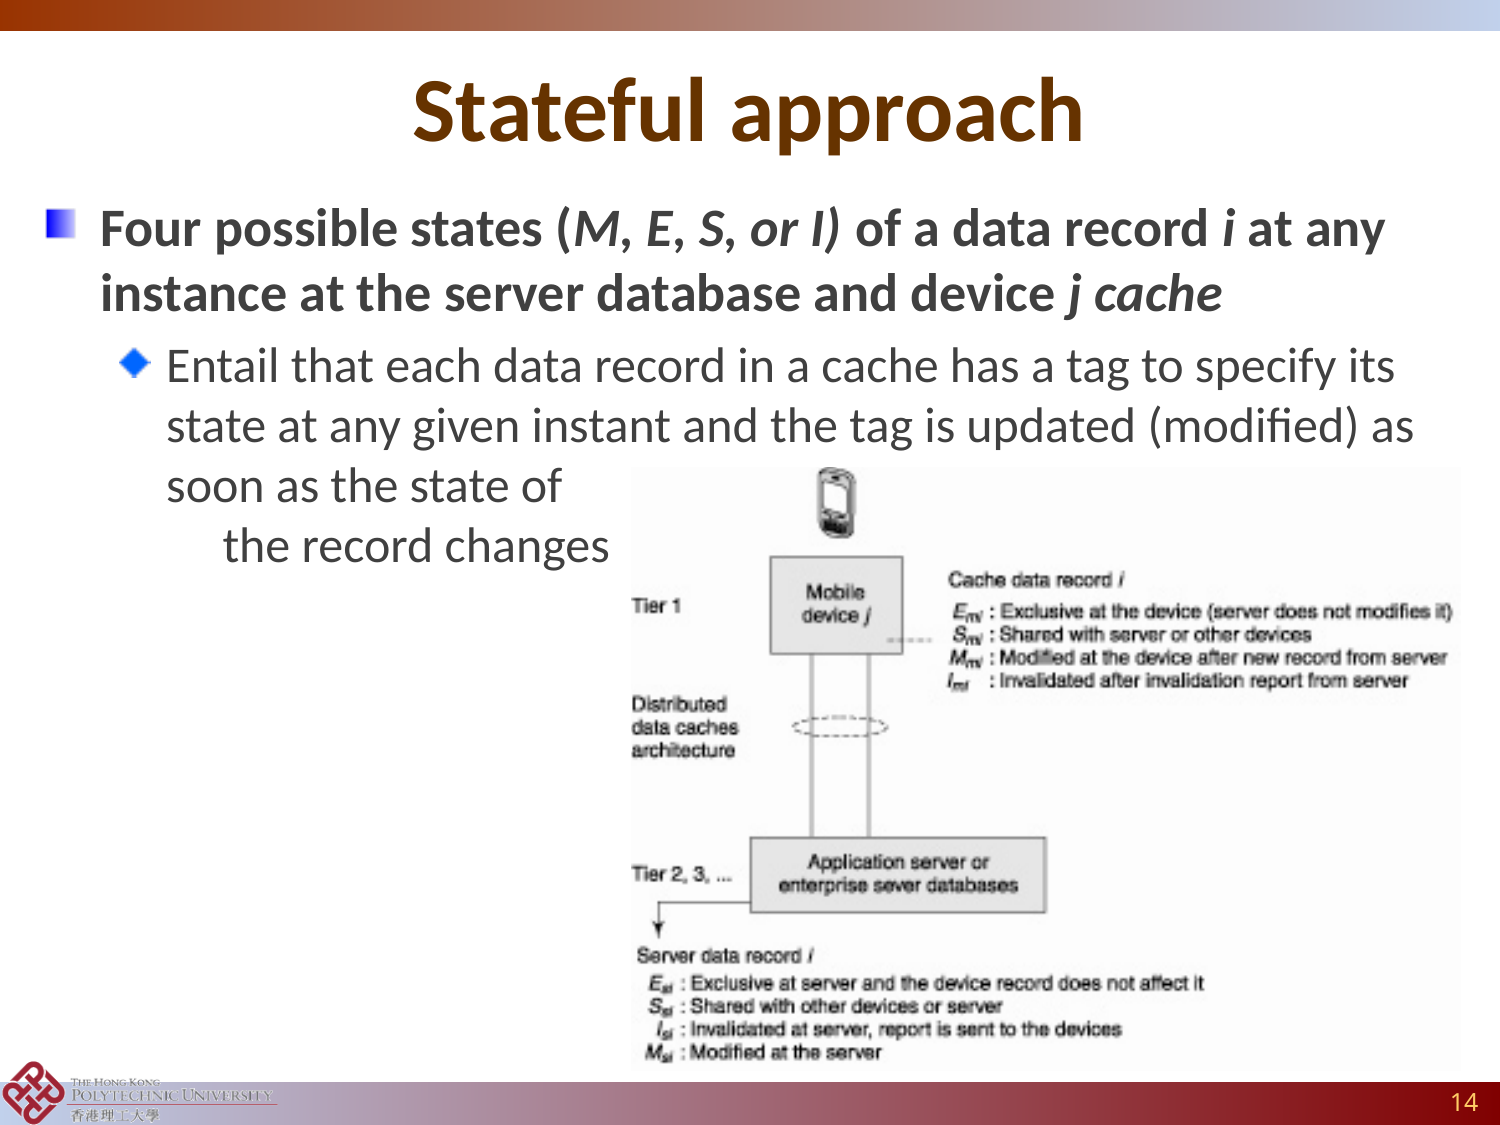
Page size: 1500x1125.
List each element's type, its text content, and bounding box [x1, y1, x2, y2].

picture [0, 1061, 278, 1125]
picture [119, 346, 151, 378]
picture [44, 207, 79, 242]
list Four possible states (M, E, S, or I) of a data record i at any instance at the server database and device j cache Entail that each data record in a cache has a tag to specify its state at any given instant and the tag is updated (modified) as soon as the state of the record changes [29, 184, 1500, 1083]
title Stateful approach [0, 42, 1500, 177]
picture [631, 467, 1461, 1071]
